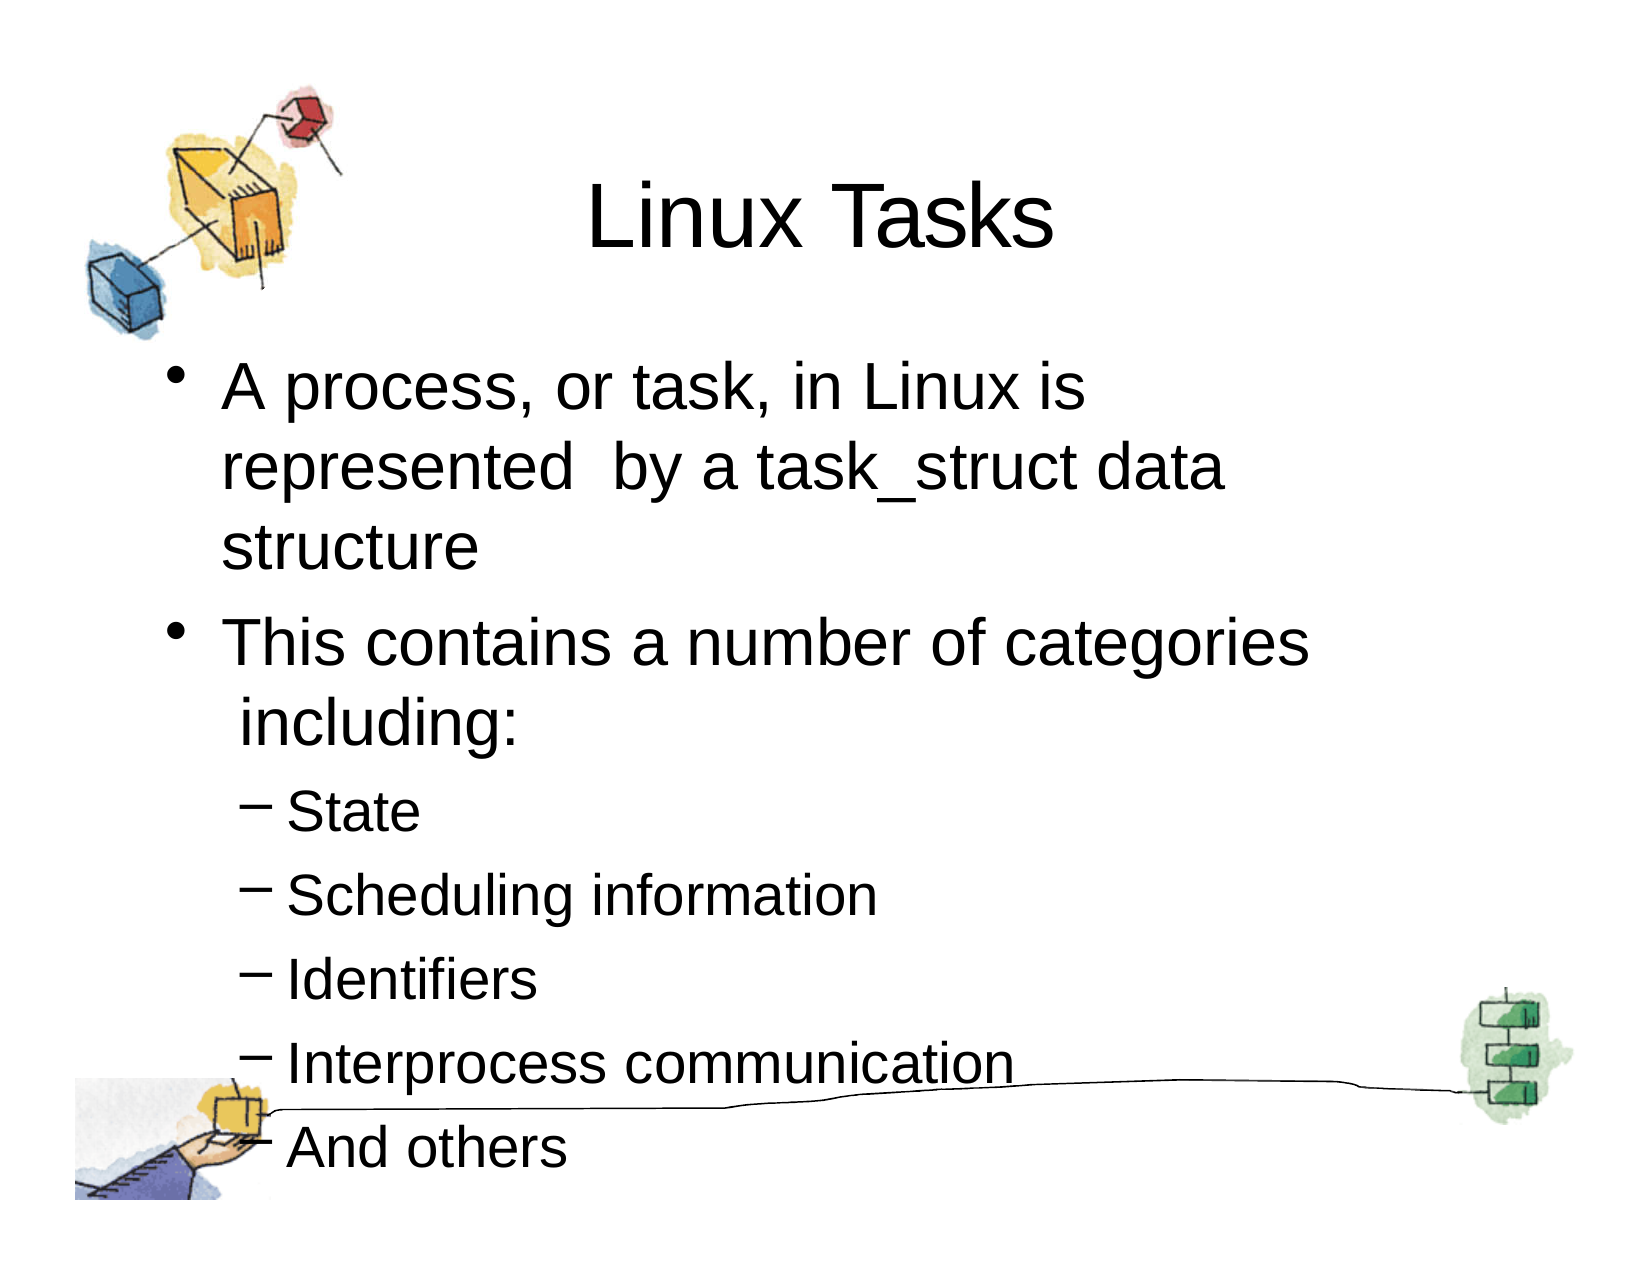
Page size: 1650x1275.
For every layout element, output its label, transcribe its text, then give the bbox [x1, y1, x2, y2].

title Linux Tasks [583, 154, 1066, 340]
picture [75, 74, 390, 393]
text_box A process, or task, in Linux is represented by a task_struct data structure This contains a number of categories including: State Scheduling information Identifiers Interprocess communication And others [162, 340, 1460, 1179]
picture [75, 1078, 271, 1200]
picture [1460, 987, 1575, 1125]
